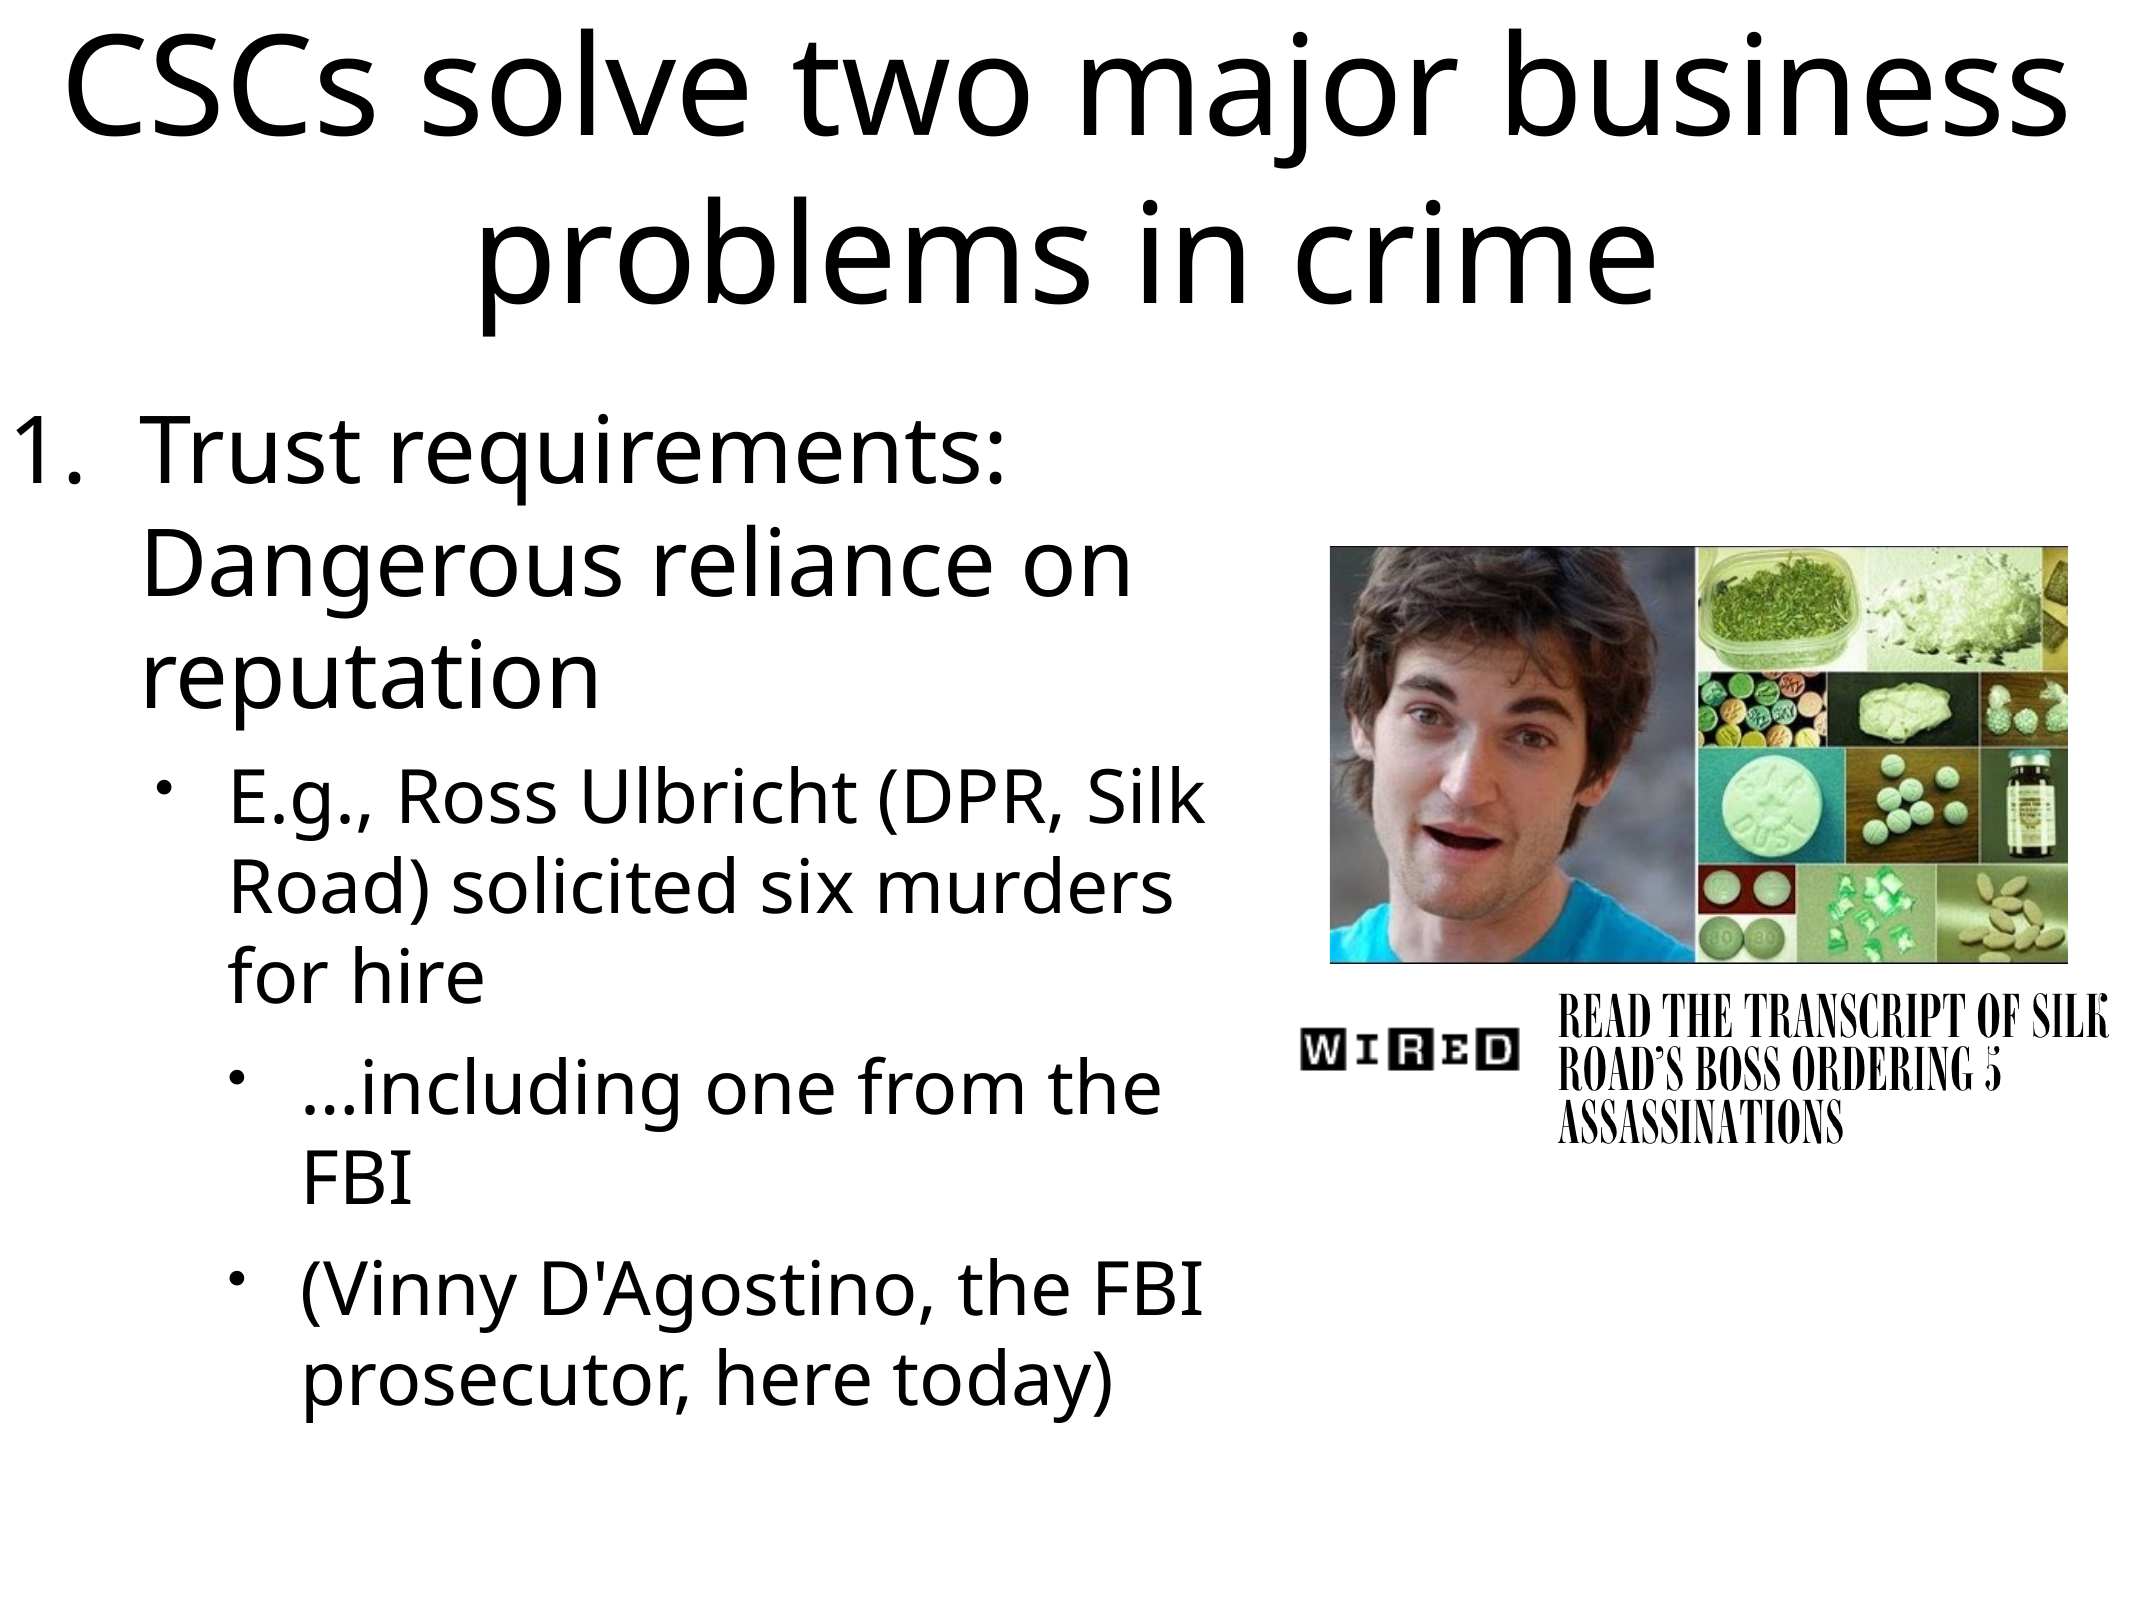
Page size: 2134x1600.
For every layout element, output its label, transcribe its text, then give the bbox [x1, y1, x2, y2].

list Trust requirements: Dangerous reliance on reputation E.g., Ross Ulbricht (DPR, Silk Road) solicited six murders for hire …including one from the FBI (Vinny D'Agostino, the FBI prosecutor, here today) [0, 381, 1263, 1600]
picture [1329, 546, 2069, 964]
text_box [1275, 983, 2122, 1162]
title CSCs solve two major business problems in crime [23, 0, 2110, 342]
